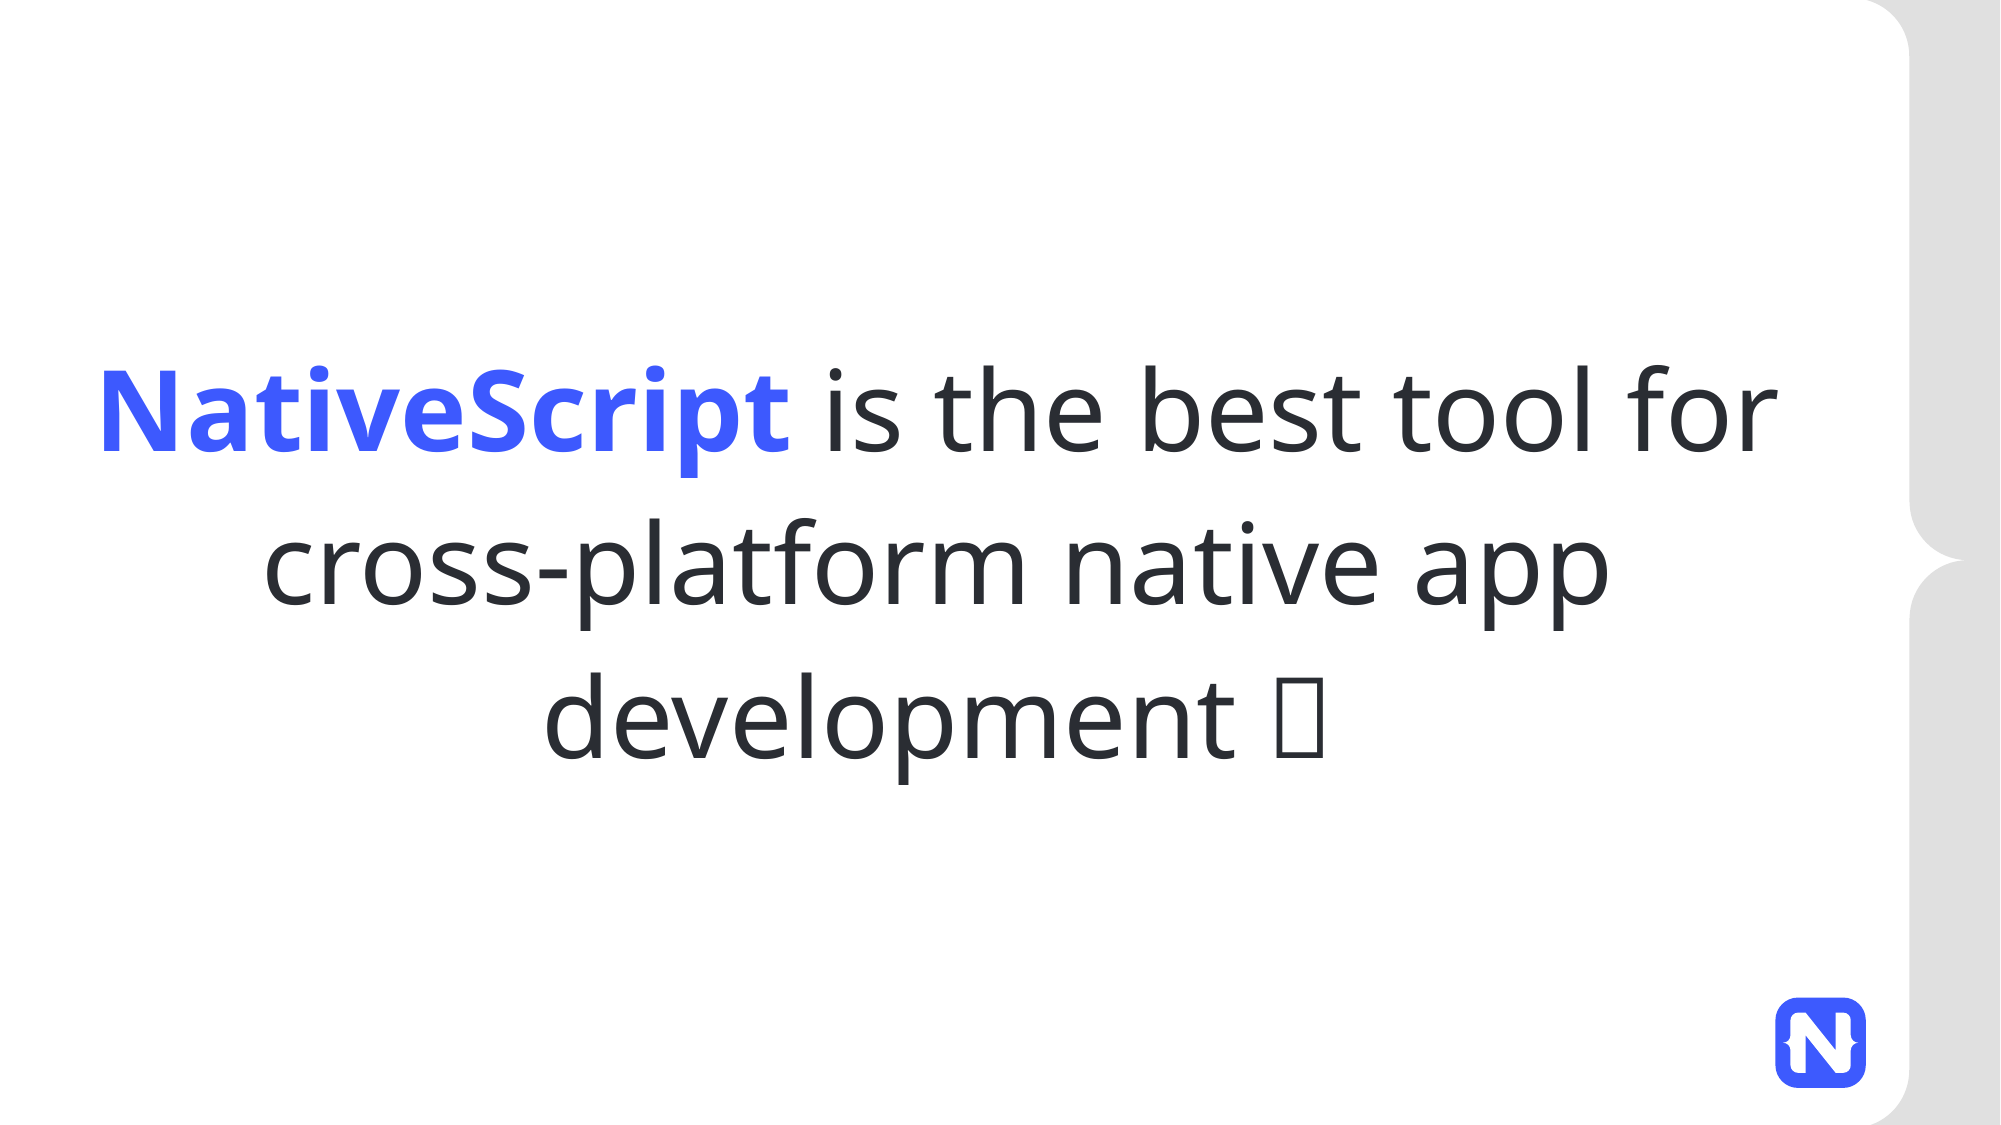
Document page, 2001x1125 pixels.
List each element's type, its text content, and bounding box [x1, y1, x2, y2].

list NativeScript is the best tool for cross-platform native app development 🎉 [0, 73, 1905, 1049]
